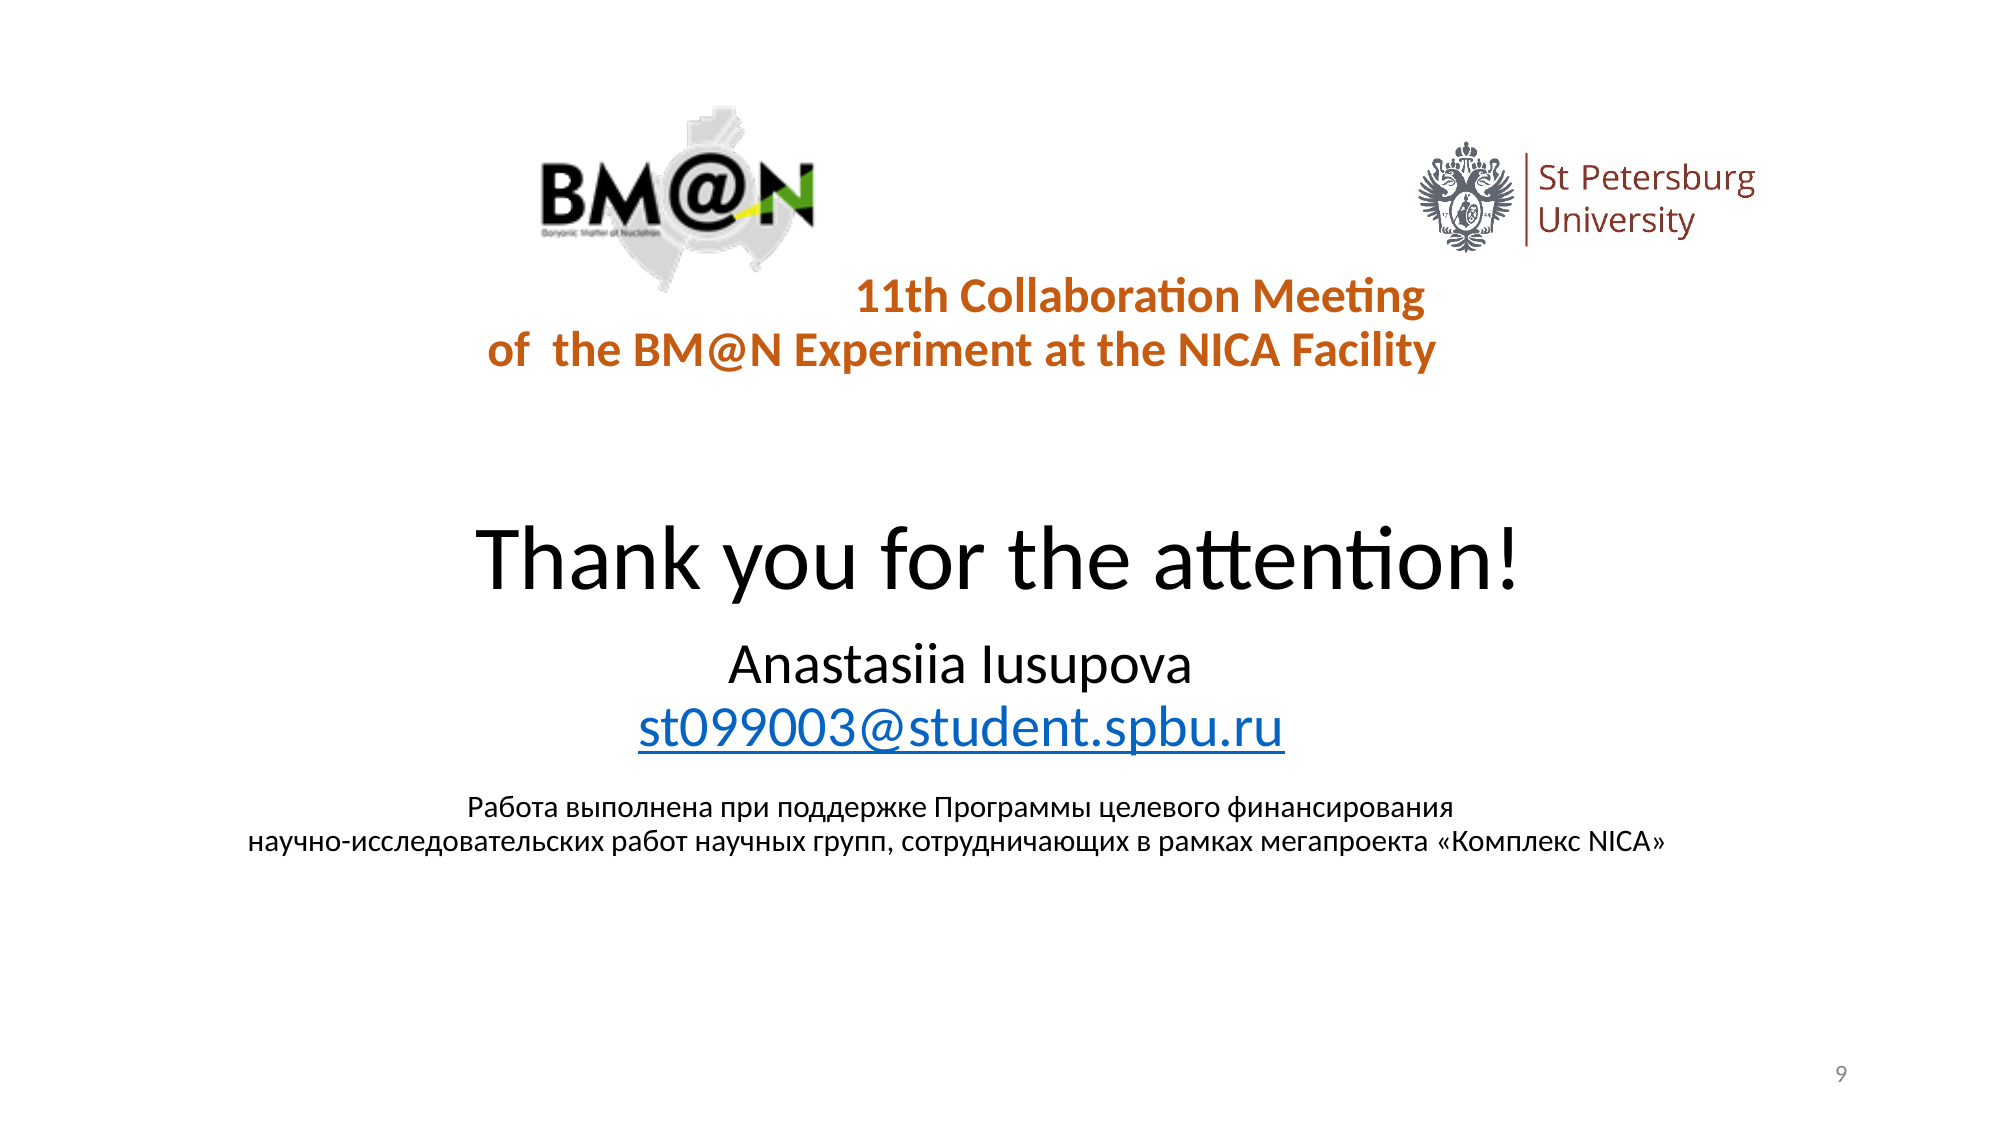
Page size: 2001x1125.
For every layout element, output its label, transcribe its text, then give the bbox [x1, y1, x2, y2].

slide_number ‹#› [1412, 1042, 1863, 1103]
title Thank you for the attention! [137, 451, 1863, 669]
list Anastasiia Iusupova st099003@student.spbu.ru Работа выполнена при поддержке Программы целевого финансирования научно-исследовательских работ научных групп, сотрудничающих в рамках мегапроекта «Комплекс NICA» [137, 626, 1786, 1043]
picture [1388, 128, 1786, 266]
picture [479, 81, 897, 316]
text_box 11th Collaboration Meeting of the BM@N Experiment at the NICA Facility [154, 241, 1448, 405]
